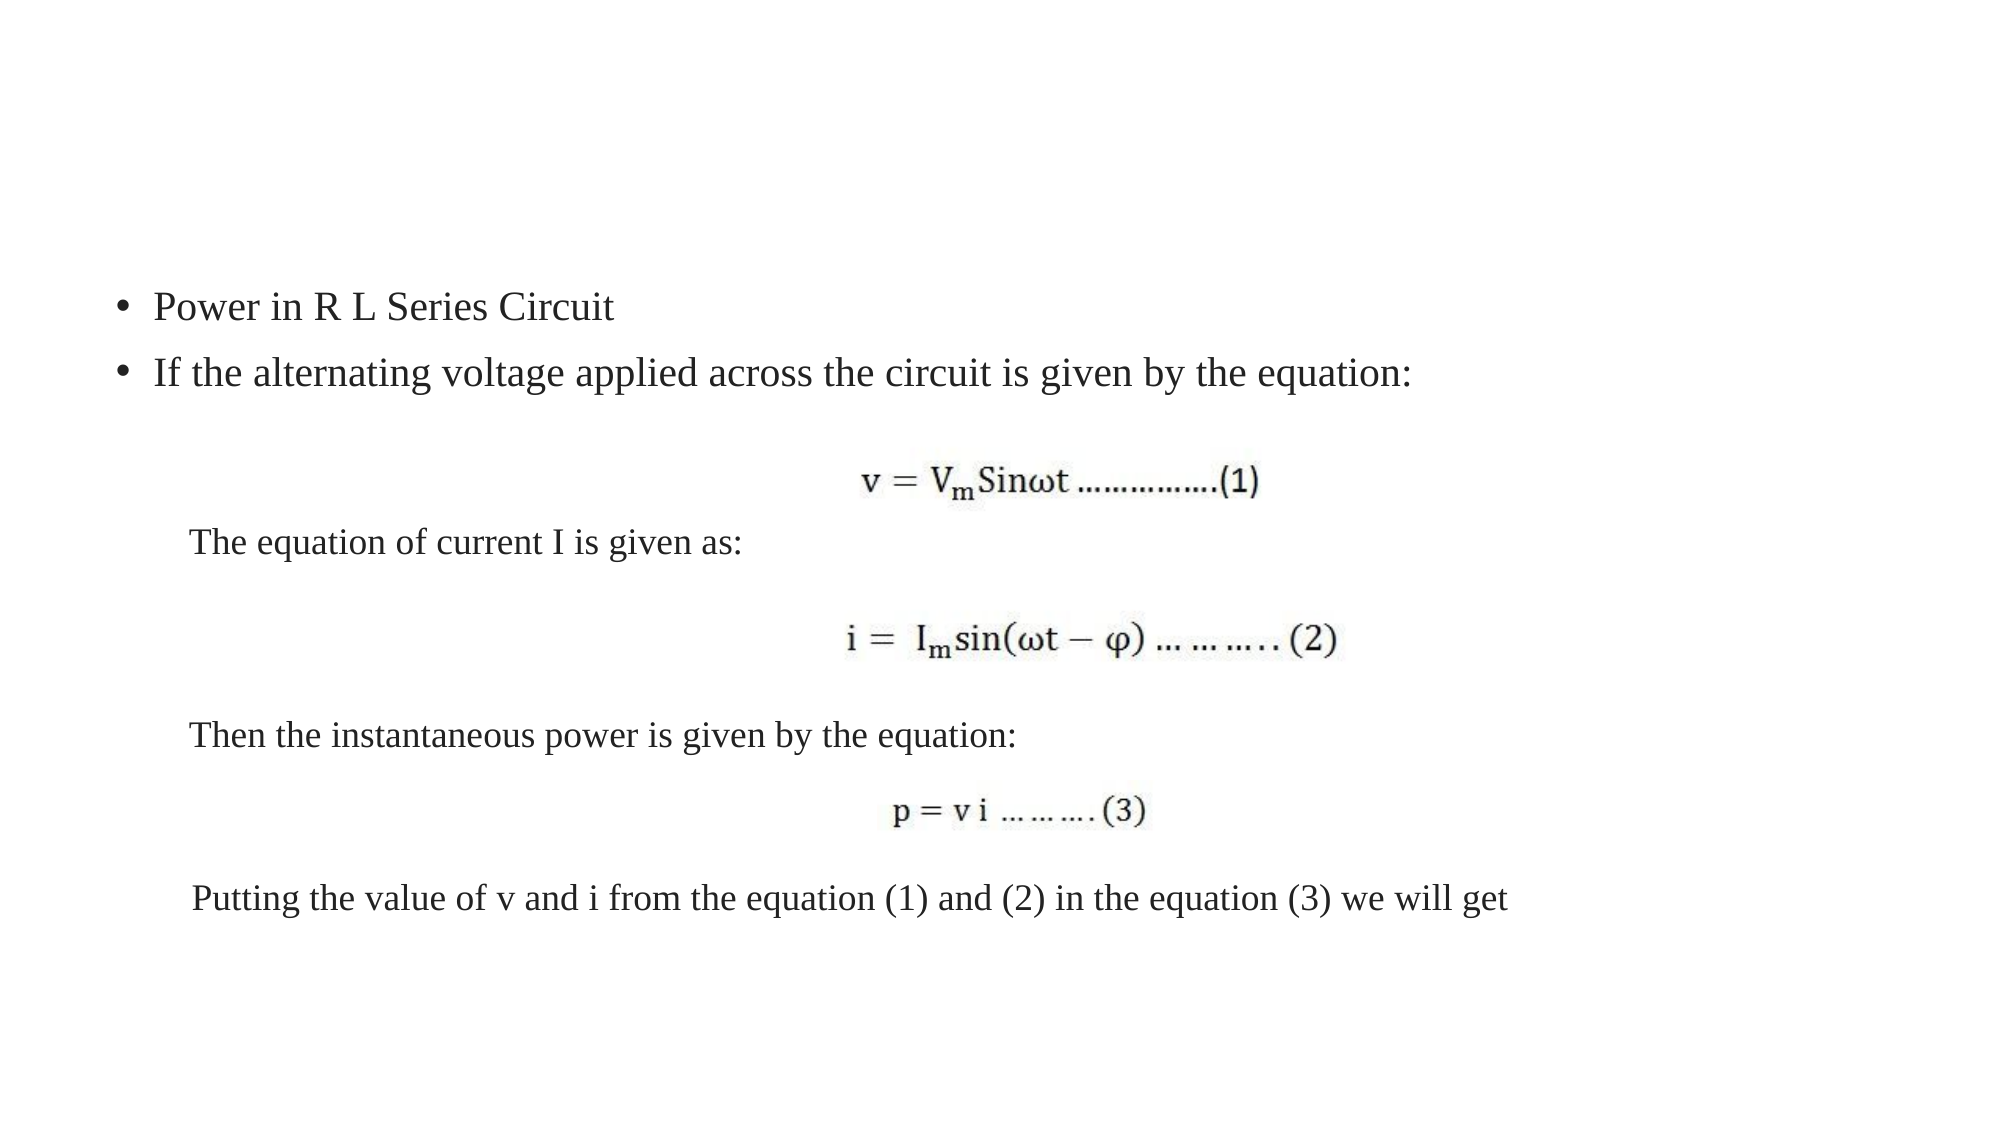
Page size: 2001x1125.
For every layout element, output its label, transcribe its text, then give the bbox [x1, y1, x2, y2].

list Power in R L Series Circuit If the alternating voltage applied across the circuit is given by the equation: [100, 277, 1826, 992]
picture [835, 423, 1313, 527]
text_box Putting the value of v and i from the equation (1) and (2) in the equation (3) we will get [176, 865, 1578, 926]
picture [820, 585, 1391, 674]
picture [877, 780, 1170, 848]
text_box The equation of current I is given as: [174, 509, 1175, 570]
text_box Then the instantaneous power is given by the equation: [174, 702, 1175, 763]
